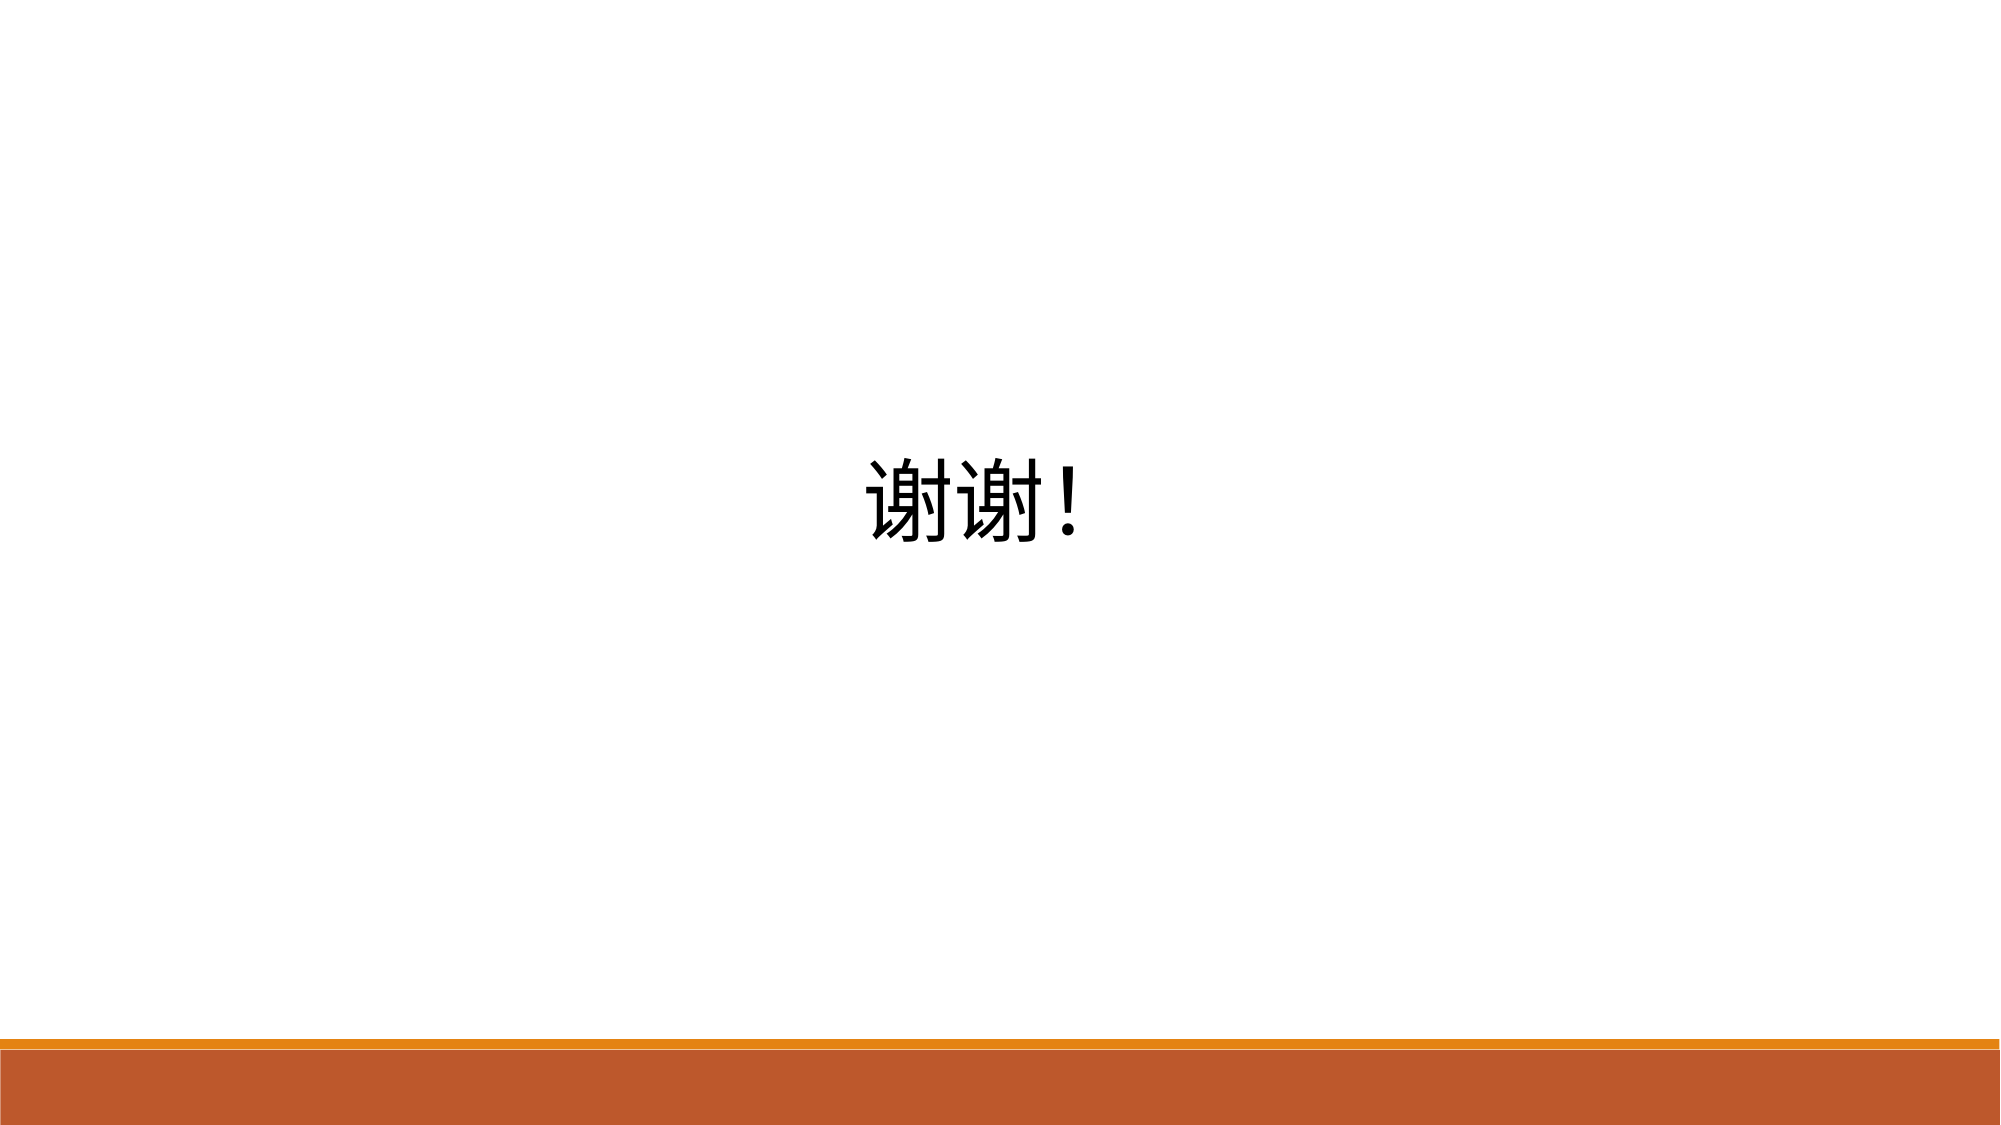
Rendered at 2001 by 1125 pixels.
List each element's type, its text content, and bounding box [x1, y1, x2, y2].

text_box 谢谢！ [847, 436, 1153, 561]
